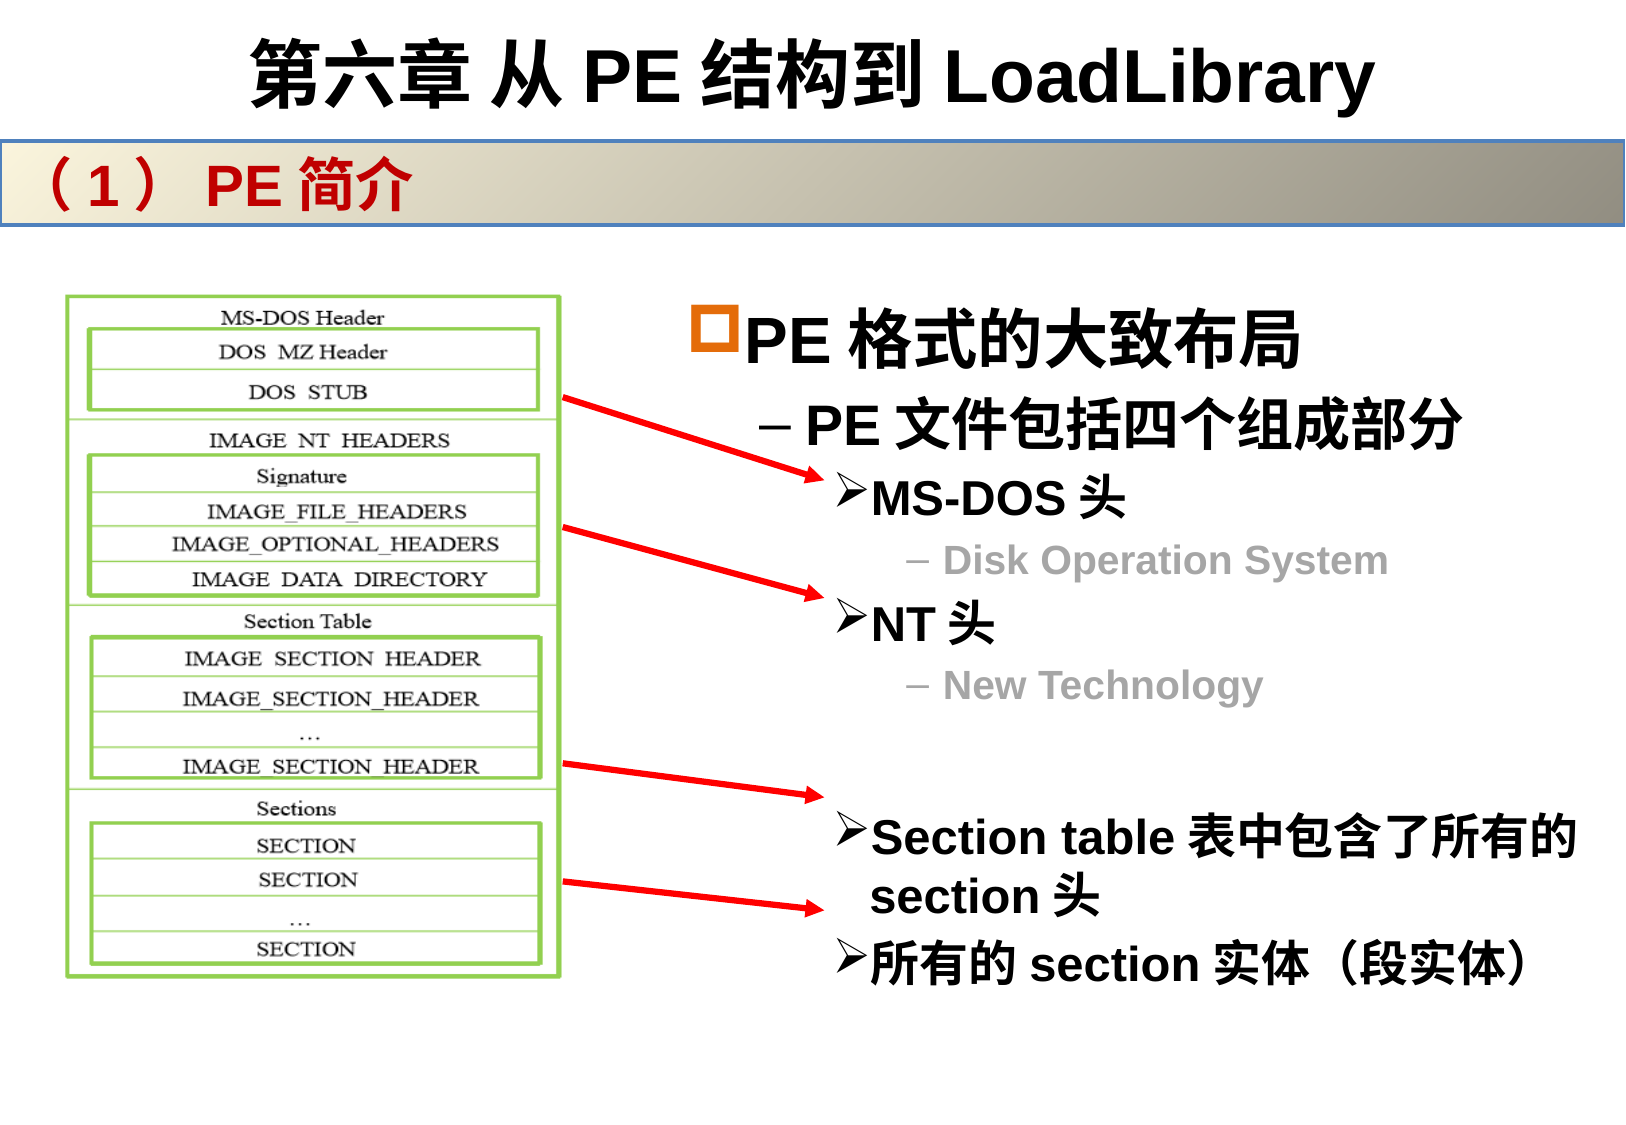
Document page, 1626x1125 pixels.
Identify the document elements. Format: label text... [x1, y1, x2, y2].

text_box （1）PE简介 [0, 139, 1625, 227]
picture [56, 278, 577, 988]
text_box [562, 526, 825, 599]
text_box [562, 762, 825, 798]
list PE格式的大致布局 PE文件包括四个组成部分 MS-DOS头 Disk Operation System NT头 New Technology Section table表中包含了所有的section头 所有的section实体（段实体） [670, 290, 1602, 1000]
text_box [562, 881, 825, 911]
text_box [562, 396, 825, 481]
title 第六章 从PE结构到LoadLibrary [81, 19, 1544, 126]
